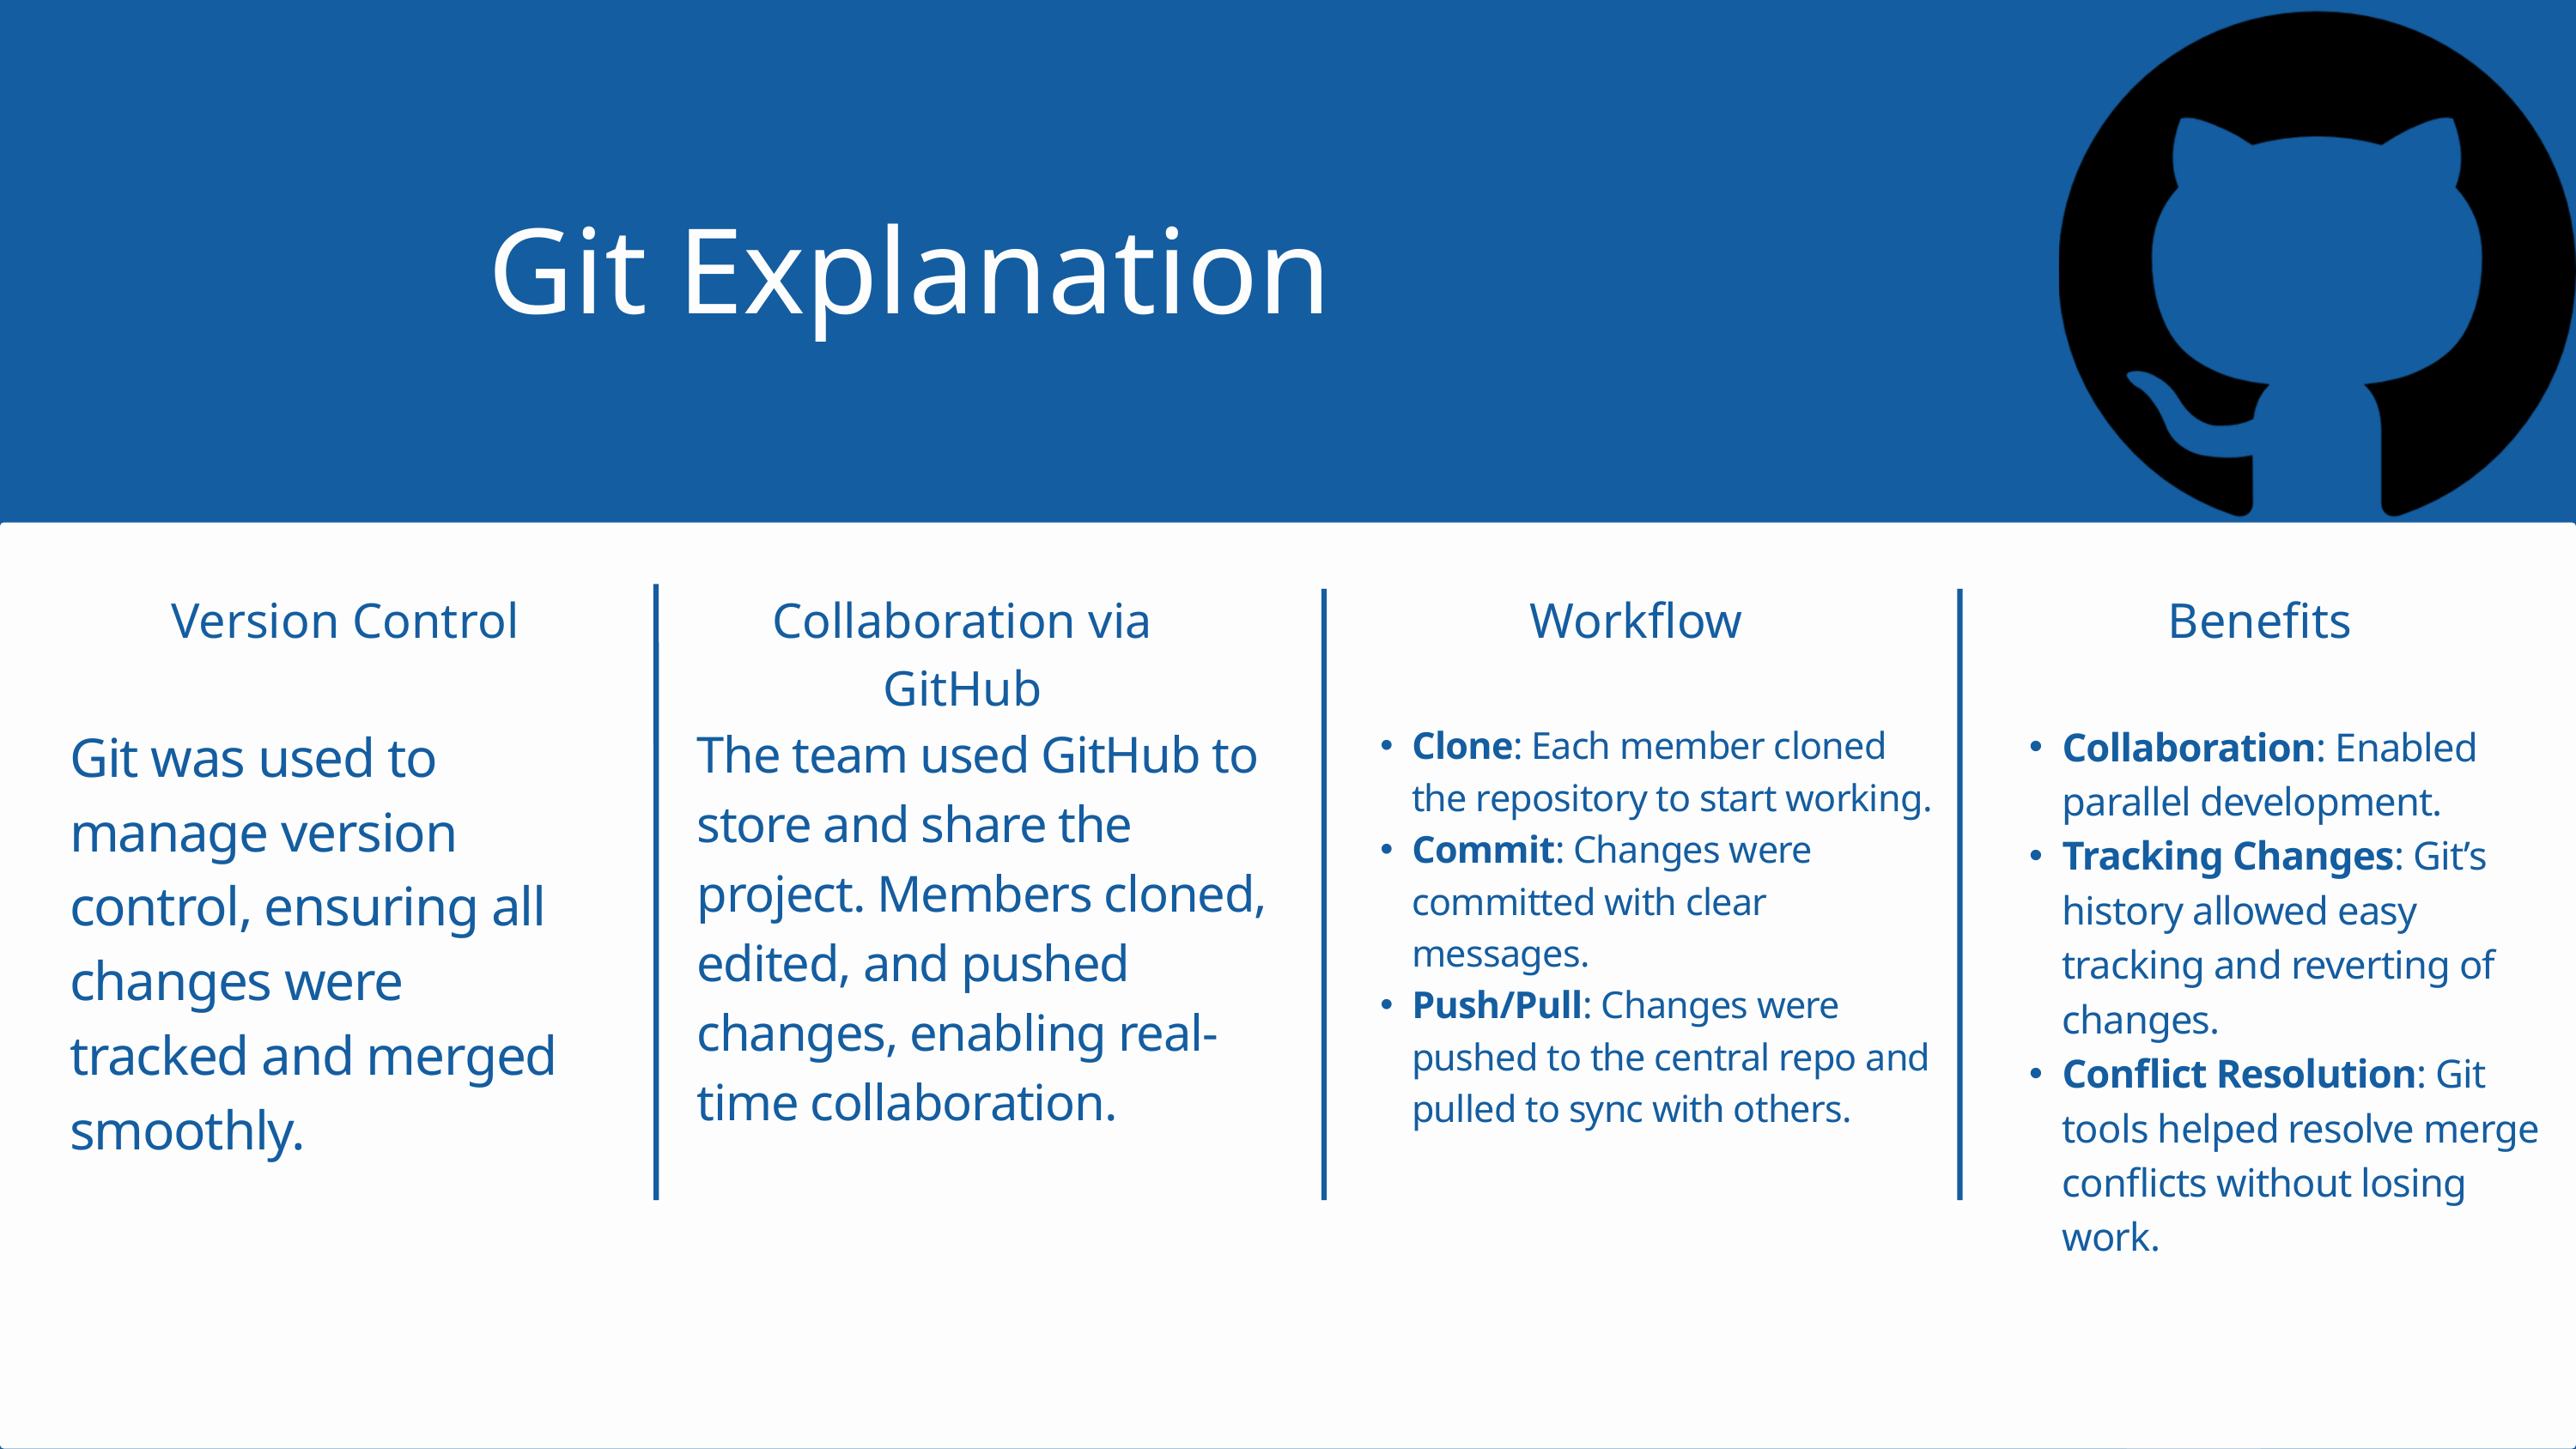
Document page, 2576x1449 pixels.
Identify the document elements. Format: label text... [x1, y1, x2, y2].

text_box Git Explanation [488, 172, 1502, 337]
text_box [0, 522, 2576, 1449]
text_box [2193, 1118, 2576, 1449]
text_box [2058, 5, 2576, 520]
